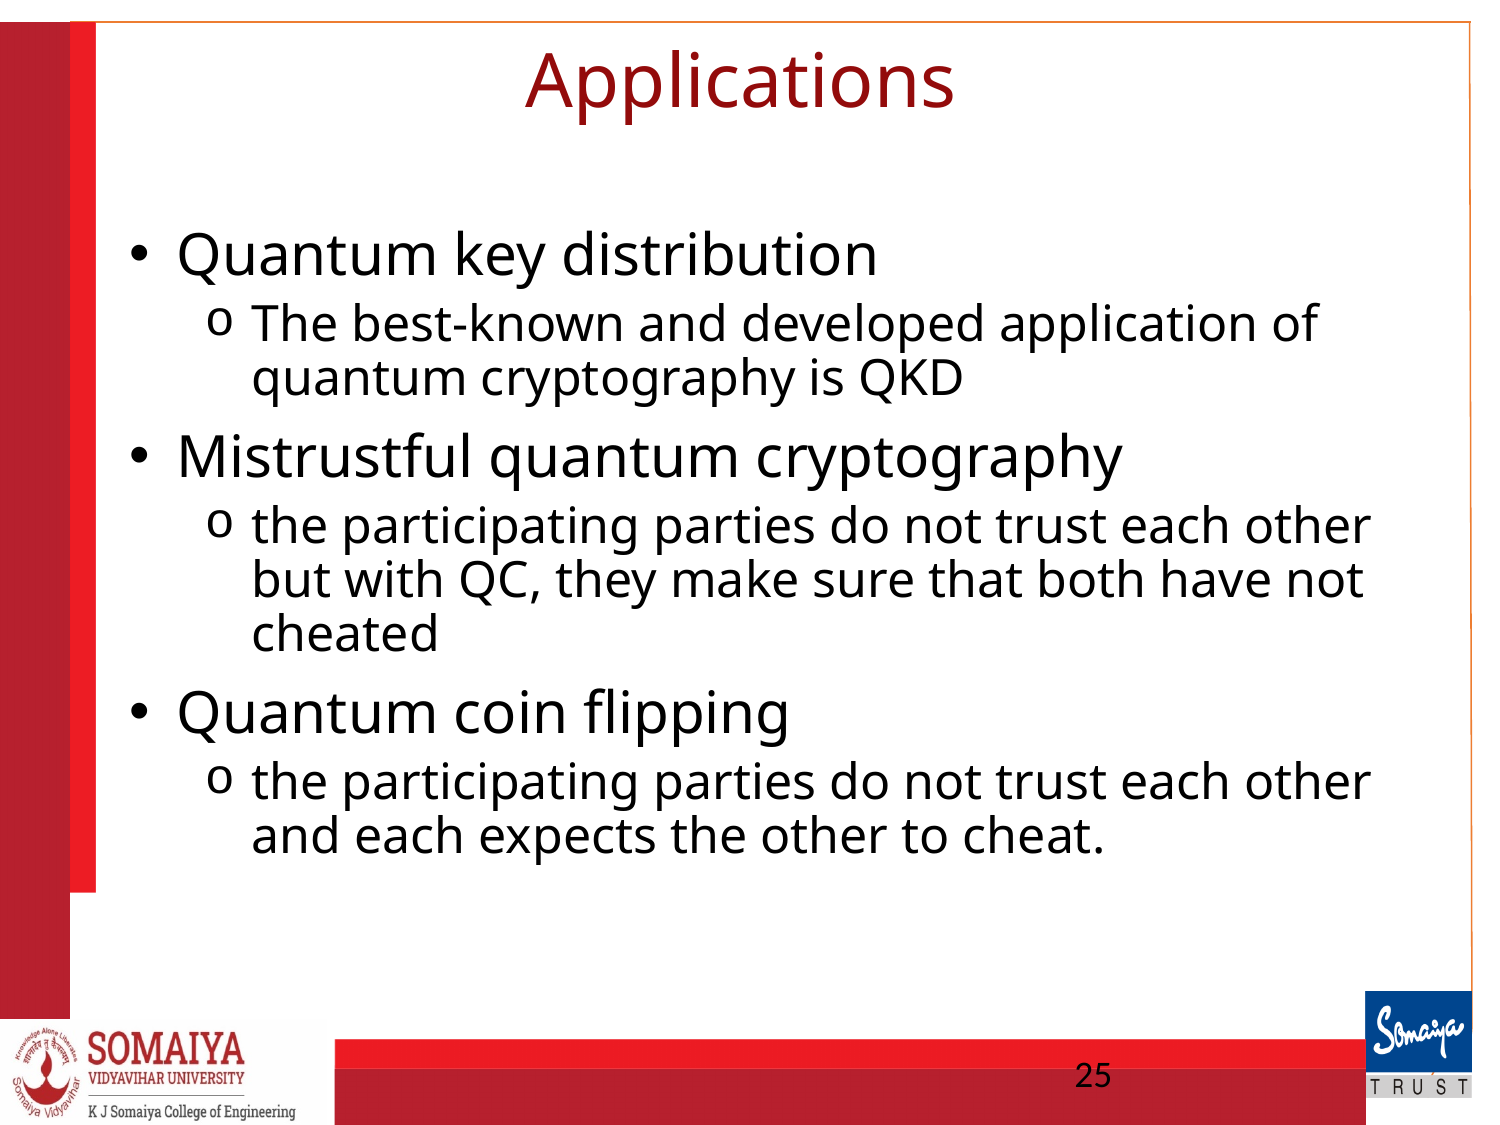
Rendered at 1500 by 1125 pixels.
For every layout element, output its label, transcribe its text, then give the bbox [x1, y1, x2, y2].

list Quantum key distribution The best-known and developed application of quantum cryptography is QKD Mistrustful quantum cryptography the participating parties do not trust each other but with QC, they make sure that both have not cheated Quantum coin flipping the participating parties do not trust each other and each expects the other to cheat. [114, 217, 1465, 960]
picture [1365, 991, 1472, 1098]
picture [335, 1040, 1365, 1125]
title Applications [134, 35, 1349, 179]
picture [0, 22, 327, 1125]
slide_number 25 [1059, 1042, 1397, 1103]
